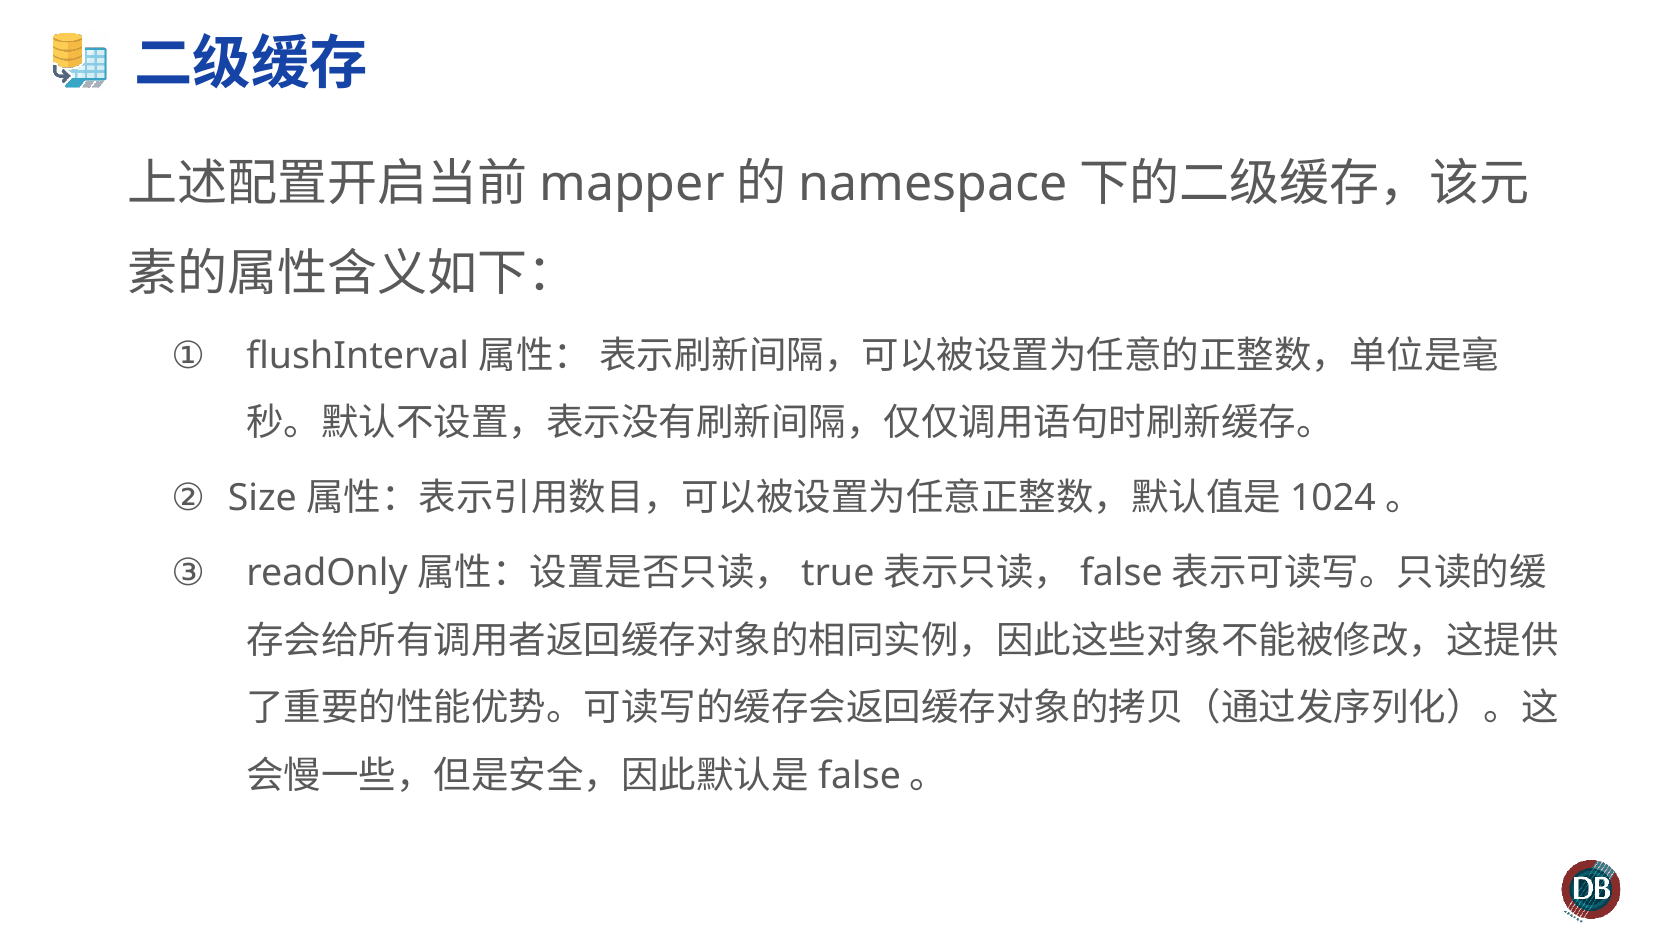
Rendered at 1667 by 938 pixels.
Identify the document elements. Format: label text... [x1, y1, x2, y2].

picture [50, 30, 109, 90]
text_box 上述配置开启当前mapper的namespace下的二级缓存，该元素的属性含义如下： flushInterval属性： 表示刷新间隔，可以被设置为任意的正整数，单位是毫秒。默认不设置，表示没有刷新间隔，仅仅调用语句时刷新缓存。 Size属性：表示引用数目，可以被设置为任意正整数，默认值是1024。 readOnly属性：设置是否只读，true表示只读，false表示可读写。只读的缓存会给所有调用者返回缓存对象的相同实例，因此这些对象不能被修改，这提供了重要的性能优势。可读写的缓存会返回缓存对象的拷贝（通过发序列化）。这会慢一些，但是安全，因此默认是false。 [112, 113, 1584, 804]
title 二级缓存 [118, 17, 1590, 103]
picture [1557, 858, 1623, 924]
